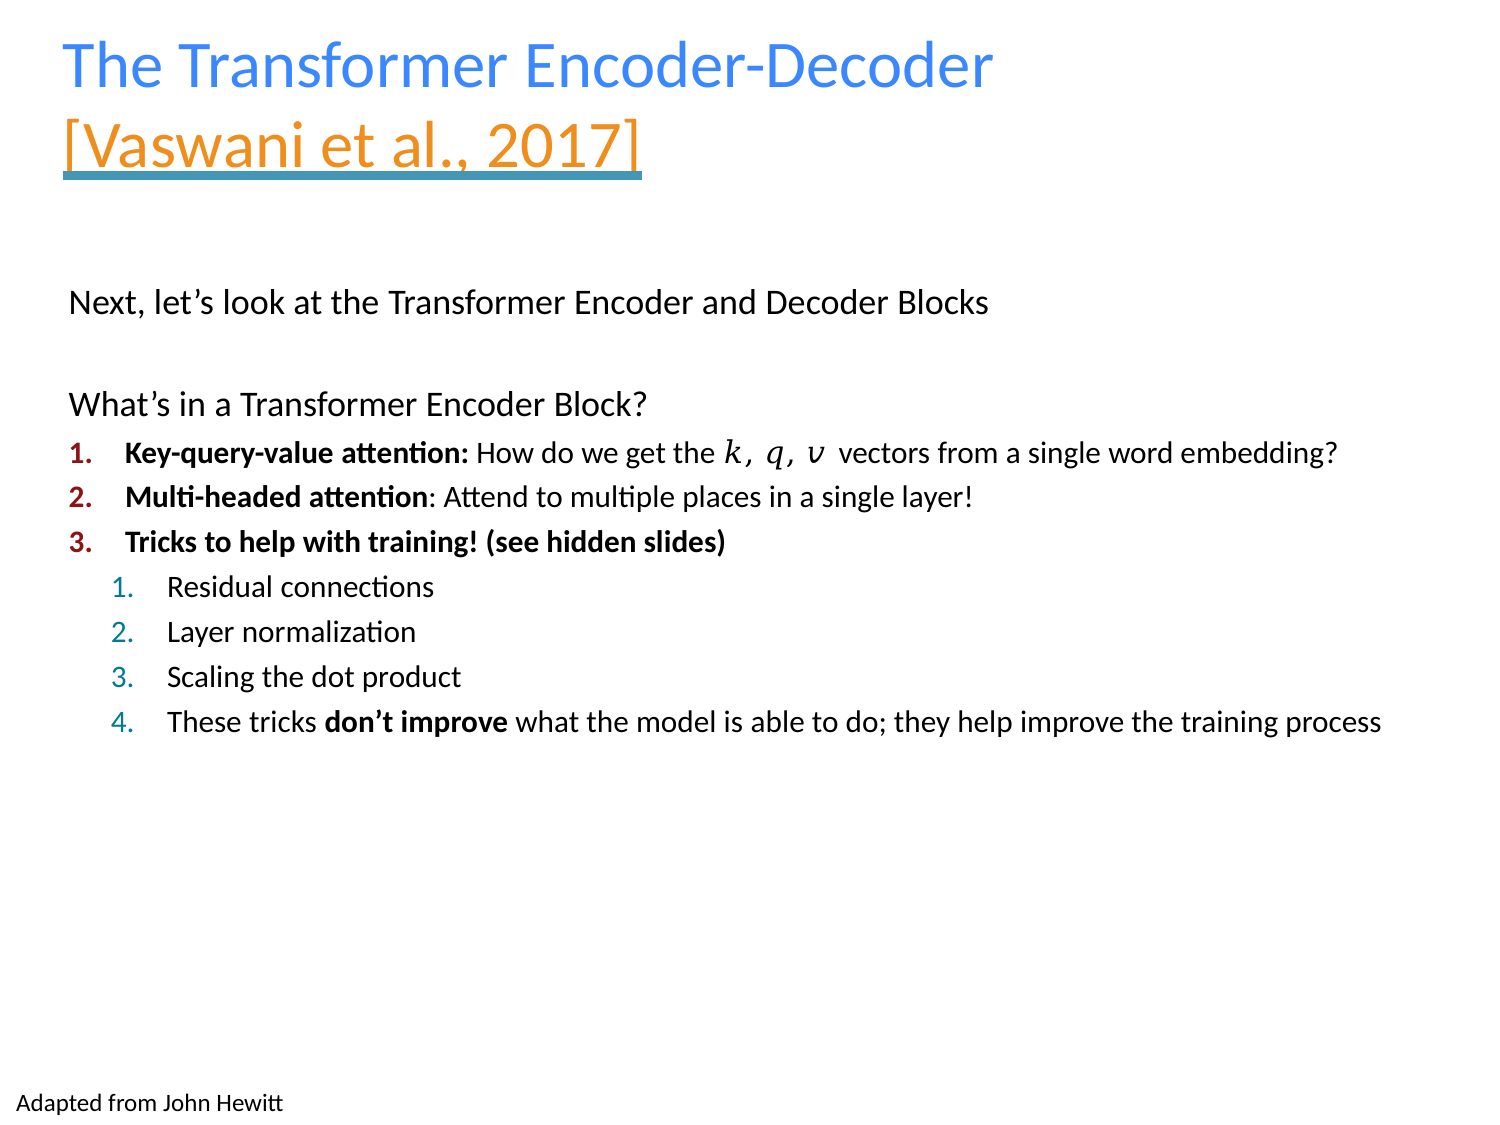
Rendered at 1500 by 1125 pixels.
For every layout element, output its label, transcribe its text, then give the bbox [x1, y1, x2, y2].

text_box Next, let’s look at the Transformer Encoder and Decoder Blocks What’s in a Transformer Encoder Block? Key-query-value attention: How do we get the 𝑘, 𝑞, 𝑣 vectors from a single word embedding? Multi-headed attention: Attend to multiple places in a single layer! Tricks to help with training! (see hidden slides) Residual connections Layer normalization Scaling the dot product These tricks don’t improve what the model is able to do; they help improve the training process [67, 276, 1396, 739]
title The Transformer Encoder-Decoder [Vaswani et al., 2017] [62, 20, 1434, 183]
text_box Adapted from John Hewitt [1, 1079, 299, 1125]
